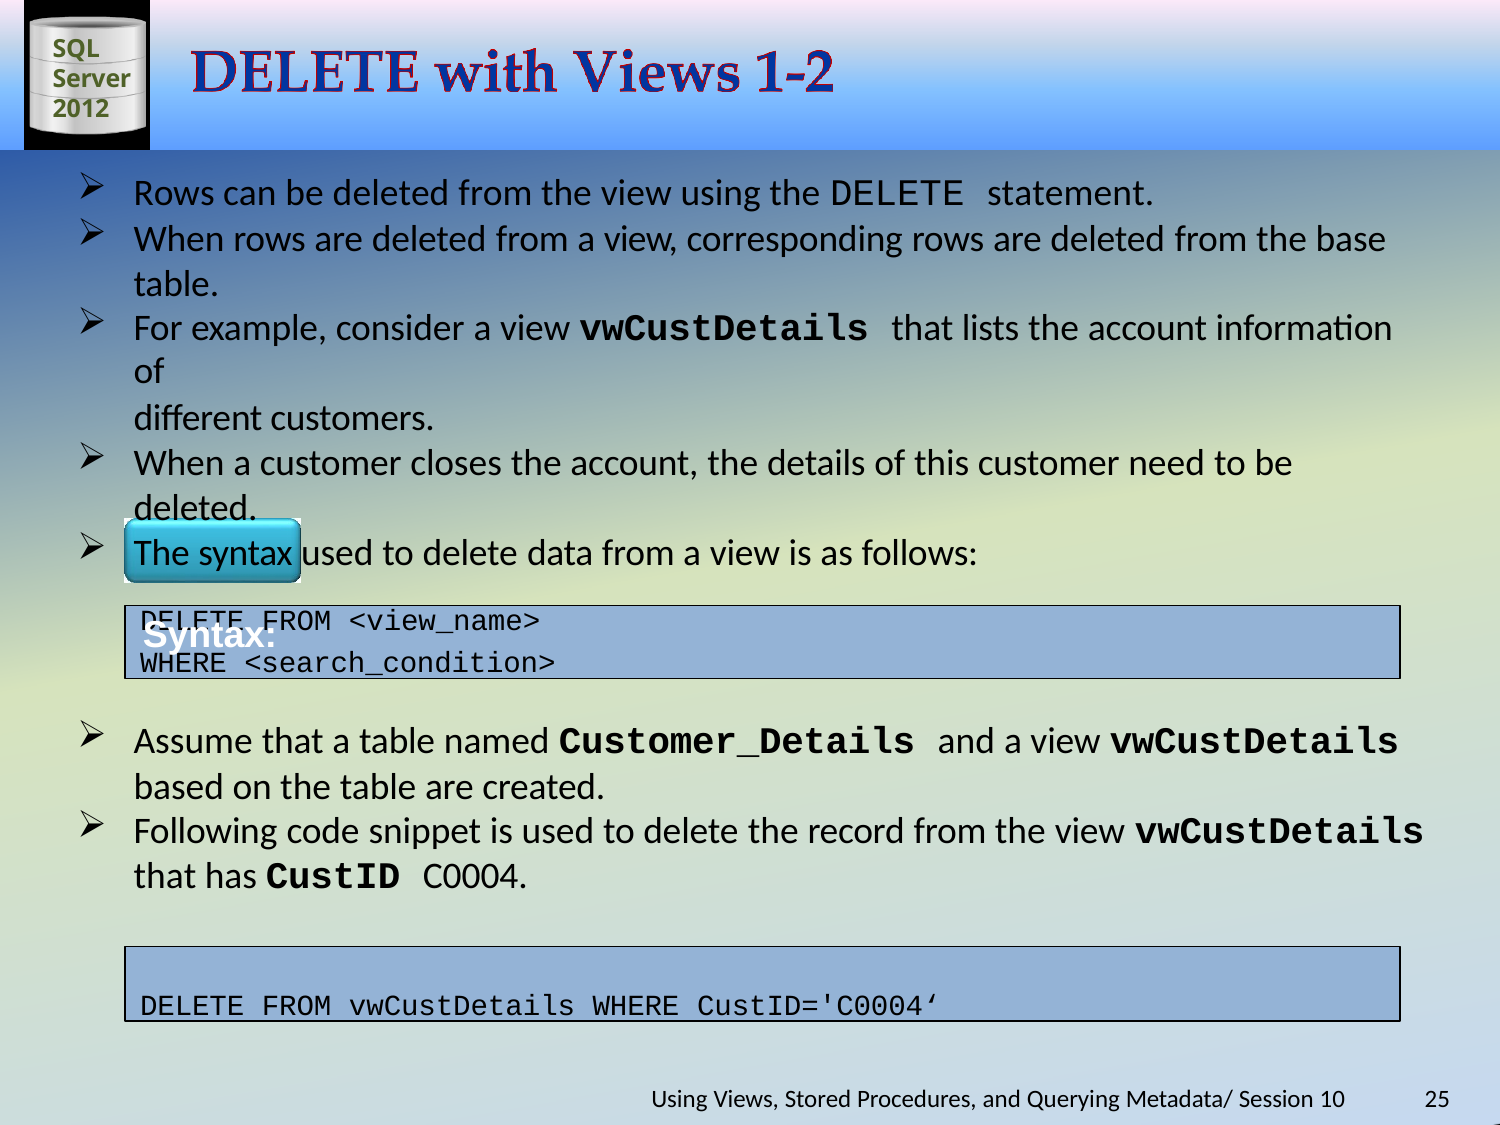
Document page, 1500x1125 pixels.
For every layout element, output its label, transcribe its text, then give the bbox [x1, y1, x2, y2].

slide_number 25 [1418, 1086, 1457, 1125]
picture [191, 48, 834, 92]
text_box Assume that a table named Customer_Details and a view vwCustDetails based on the table are created. Following code snippet is used to delete the record from the view vwCustDetails that has CustID C0004. [75, 714, 1435, 897]
text_box Rows can be deleted from the view using the DELETE statement. When rows are deleted from a view, corresponding rows are deleted from the base table. For example, consider a view vwCustDetails that lists the account information of different customers. When a customer closes the account, the details of this customer need to be deleted. The syntax used to delete data from a view is as follows: Syntax: [75, 165, 1437, 655]
slide_number Using Views, Stored Procedures, and Querying Metadata/ Session 10 [649, 1086, 1350, 1125]
picture [0, 151, 1500, 1125]
text_box DELETE FROM <view_name> WHERE <search_condition> [124, 655, 1400, 679]
text_box DELETE FROM vwCustDetails WHERE CustID='C0004‘ [124, 946, 1400, 1022]
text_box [0, 0, 1500, 151]
